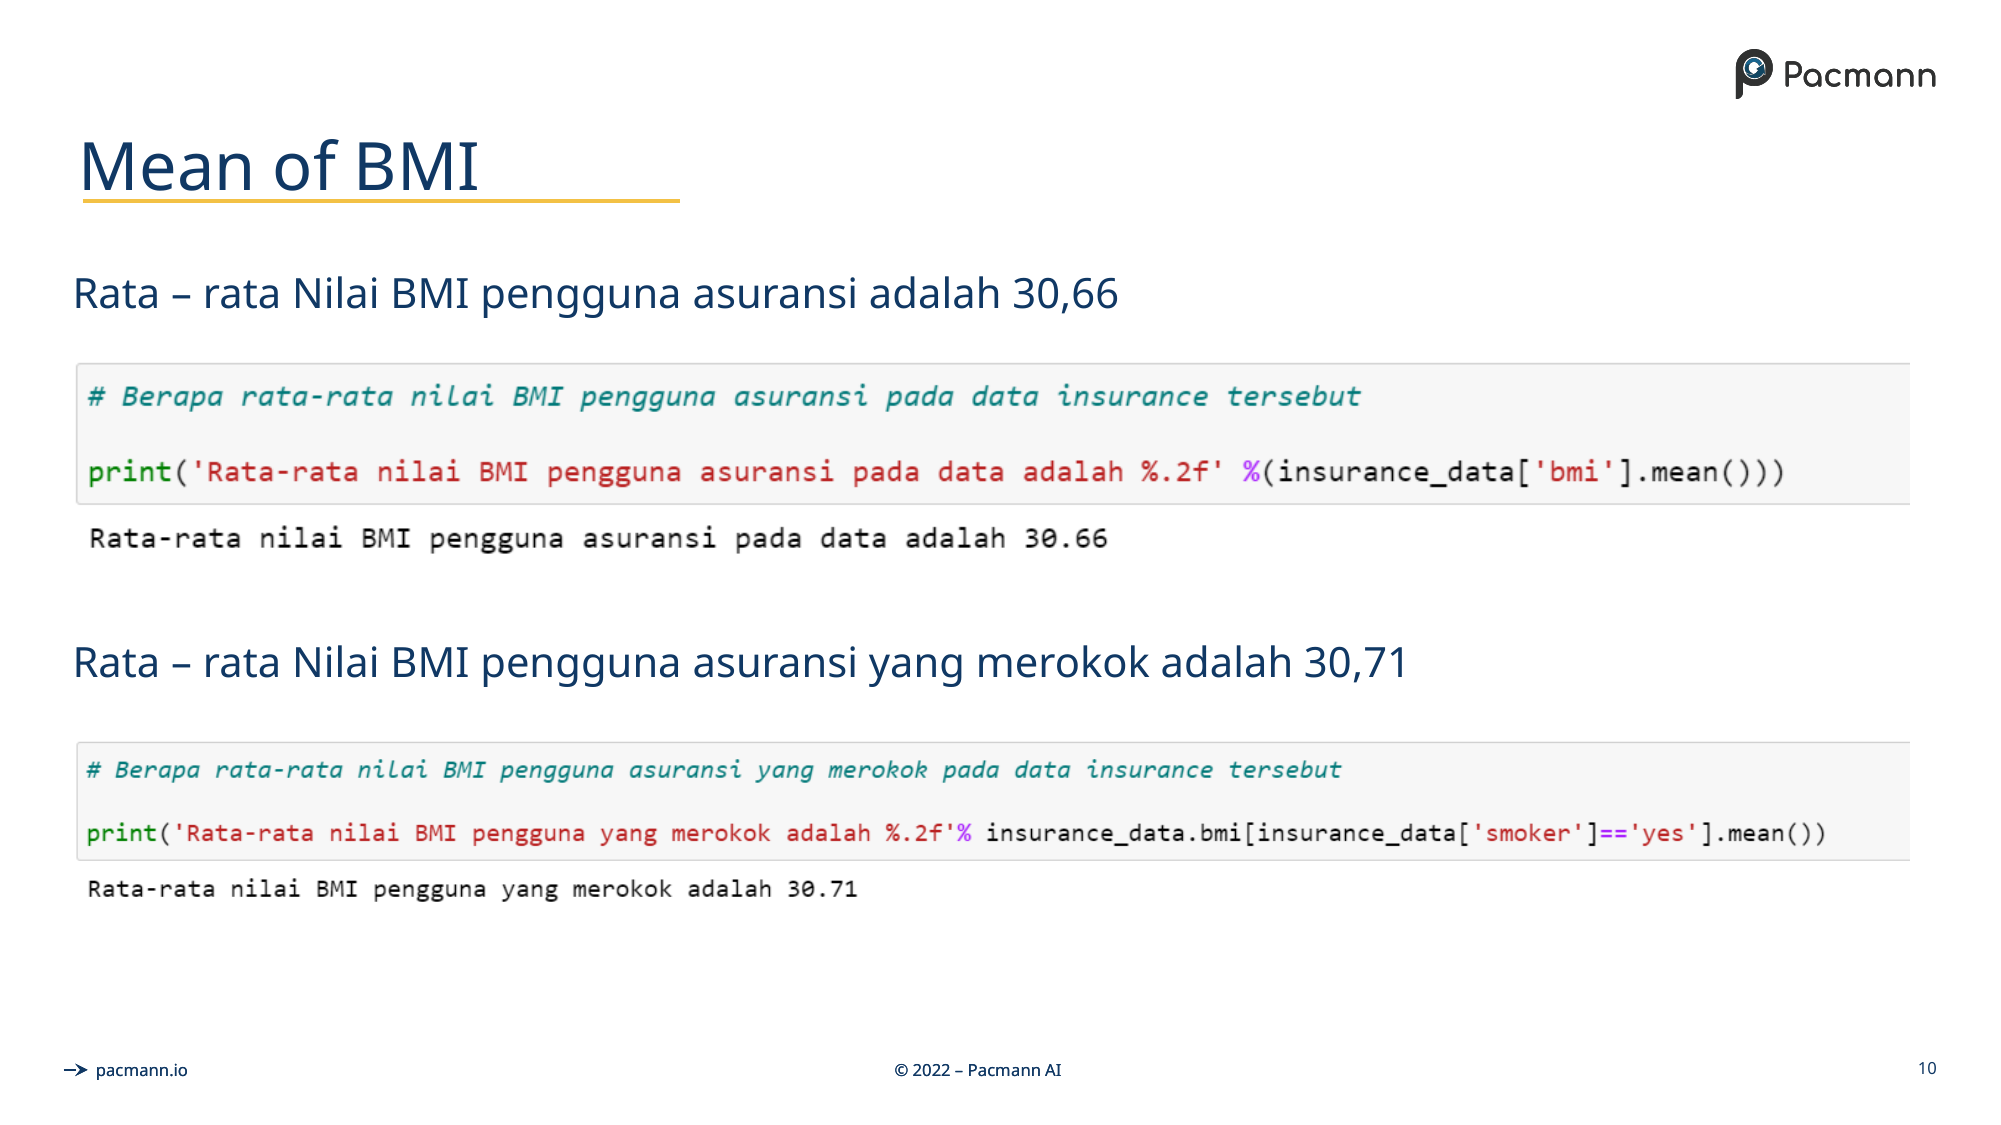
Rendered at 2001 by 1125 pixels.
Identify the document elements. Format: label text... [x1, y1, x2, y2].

title Mean of BMI [63, 59, 1935, 278]
text_box Rata – rata Nilai BMI pengguna asuransi yang merokok adalah 30,71 [40, 627, 1910, 743]
picture [1707, 36, 1966, 112]
text_box Rata – rata Nilai BMI pengguna asuransi adalah 30,66 [40, 259, 1910, 375]
picture [63, 344, 1910, 577]
picture [63, 732, 1910, 924]
